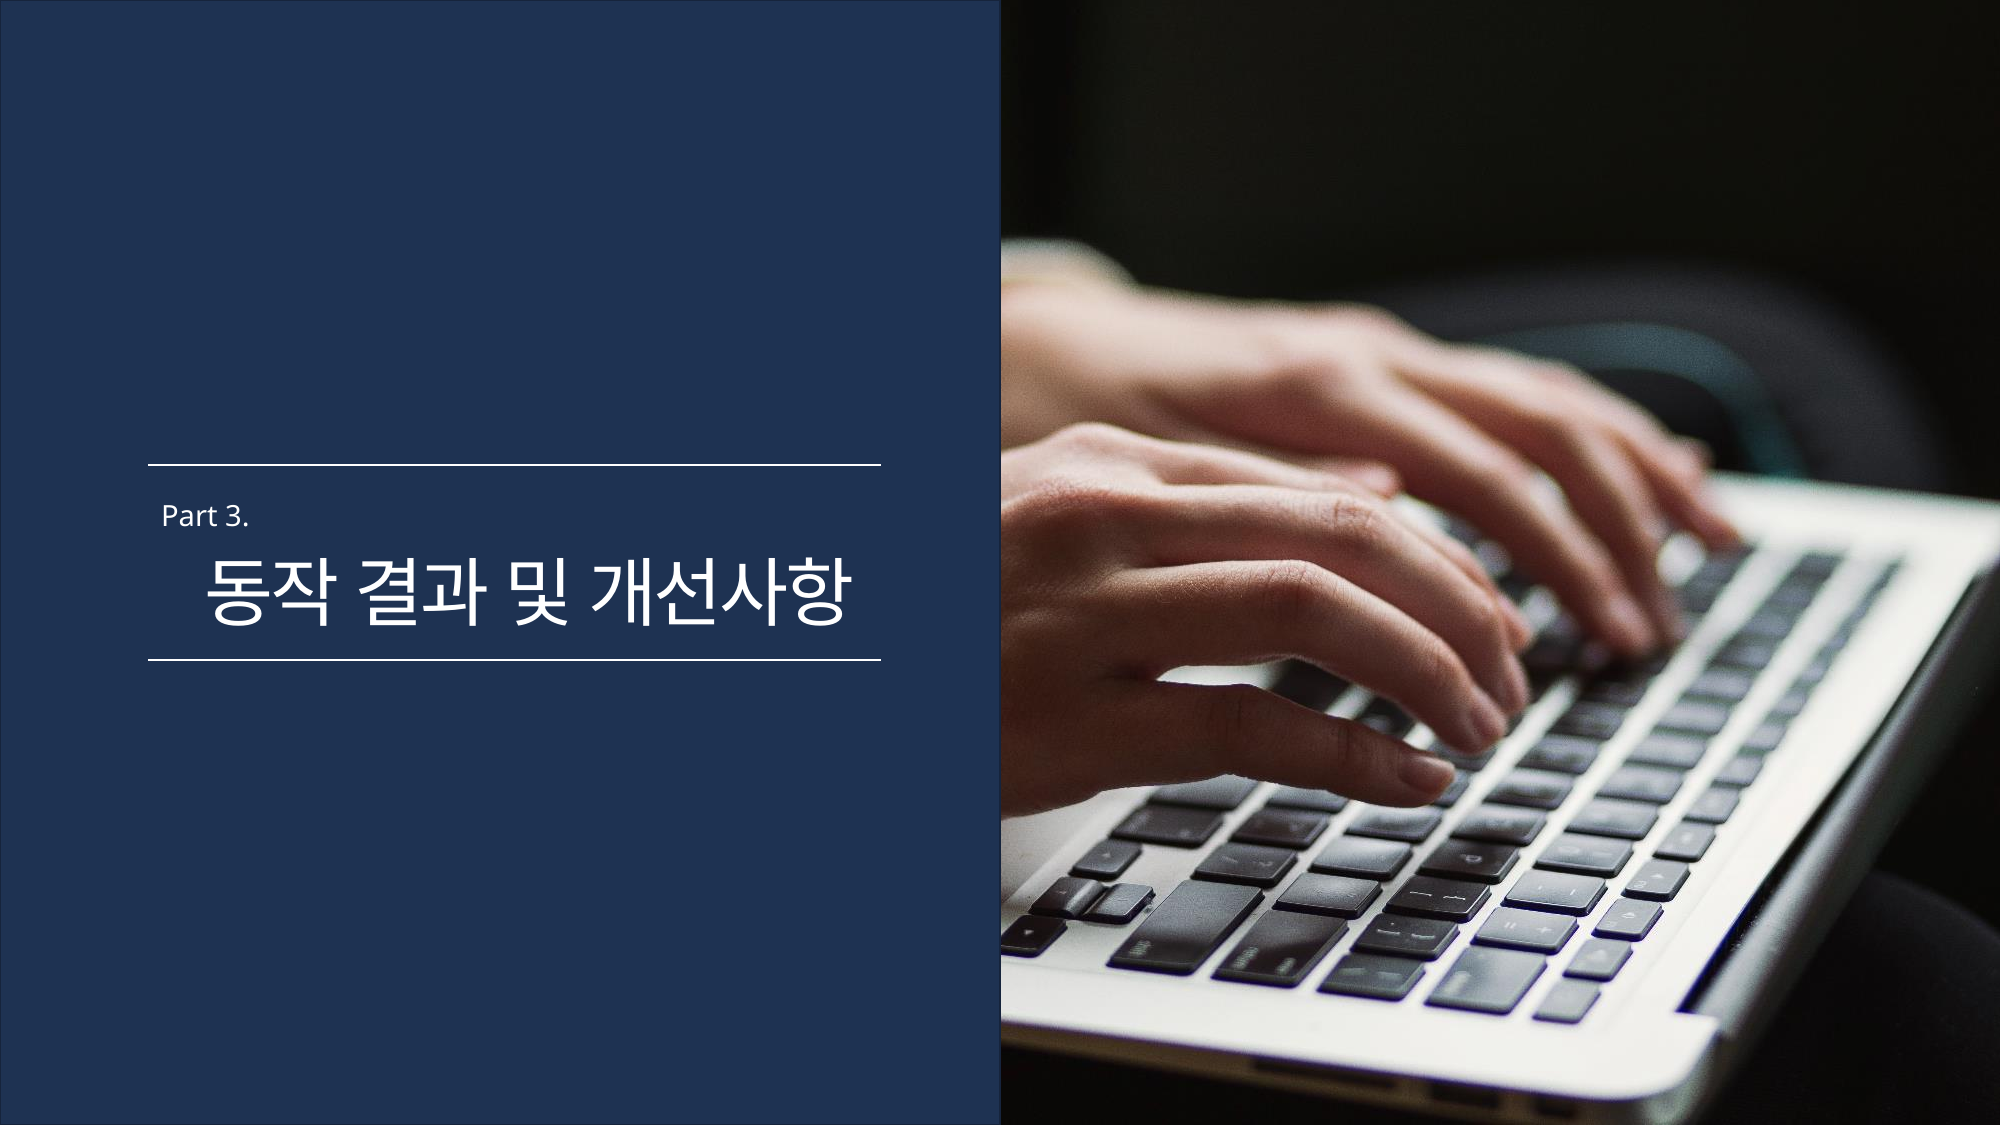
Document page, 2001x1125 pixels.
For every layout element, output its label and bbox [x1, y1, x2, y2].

text_box [148, 464, 882, 660]
picture [569, 0, 2000, 1125]
text_box [0, 0, 569, 1125]
